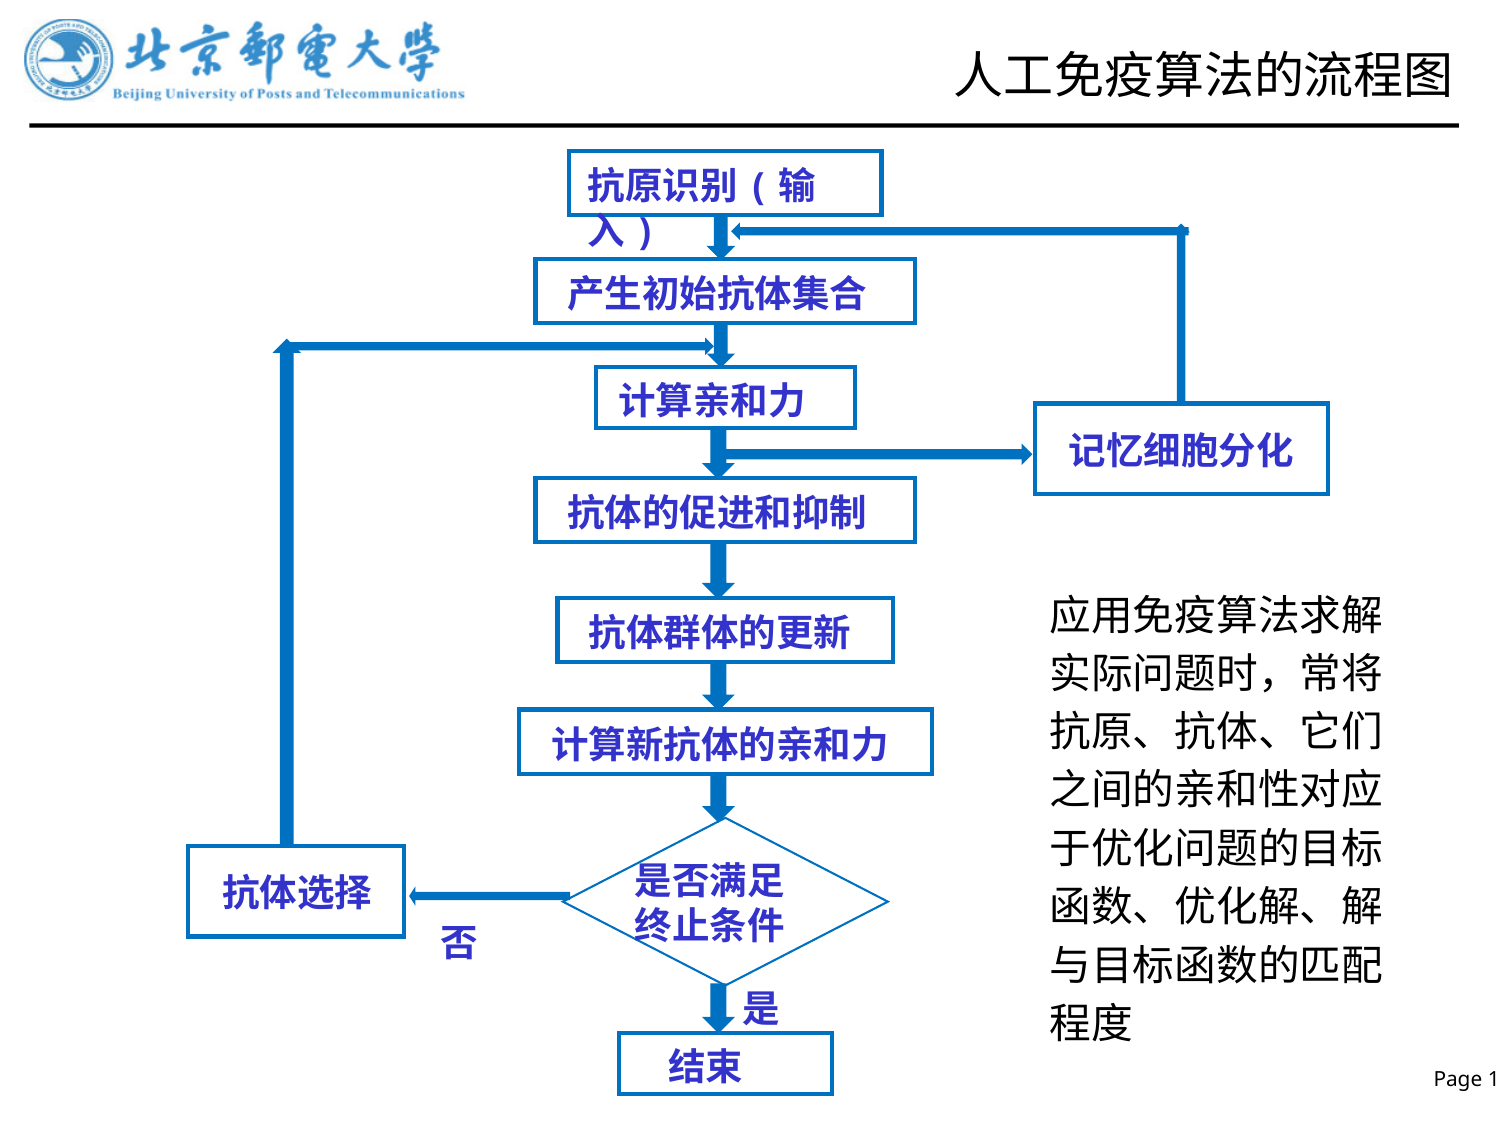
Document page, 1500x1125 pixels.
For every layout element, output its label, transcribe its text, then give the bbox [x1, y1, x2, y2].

text_box [701, 661, 735, 712]
text_box 是否满足终止条件 [619, 849, 831, 955]
text_box [1176, 236, 1186, 402]
text_box [272, 338, 302, 845]
text_box [283, 337, 714, 355]
picture [23, 19, 467, 102]
text_box 抗体选择 [207, 862, 404, 922]
text_box [534, 258, 916, 324]
text_box 是 [727, 977, 803, 1038]
text_box [701, 772, 735, 823]
text_box [701, 429, 735, 480]
text_box 记忆细胞分化 [1054, 419, 1329, 480]
text_box [409, 886, 571, 906]
text_box 抗体群体的更新 [574, 601, 877, 662]
text_box [664, 955, 787, 983]
text_box 结束 [653, 1035, 798, 1096]
text_box 计算新抗体的亲和力 [536, 713, 915, 773]
text_box [560, 871, 619, 932]
text_box [731, 222, 1189, 240]
text_box [534, 477, 916, 543]
text_box [187, 845, 405, 937]
text_box [701, 541, 735, 600]
text_box [798, 1032, 833, 1095]
text_box [518, 708, 933, 775]
text_box [568, 150, 883, 216]
text_box 计算亲和力 [603, 370, 848, 430]
text_box [723, 443, 1033, 466]
text_box [831, 871, 891, 933]
text_box 抗原识别(输入) [573, 154, 878, 258]
text_box [706, 214, 736, 261]
text_box 应用免疫算法求解实际问题时，常将抗原、抗体、它们之间的亲和性对应于优化问题的目标函数、优化解、解与目标函数的匹配程度 [1034, 572, 1440, 1055]
text_box 产生初始抗体集合 [552, 262, 899, 323]
text_box [595, 366, 856, 429]
text_box [707, 321, 736, 368]
title 人工免疫算法的流程图 [530, 16, 1469, 130]
text_box [1034, 402, 1329, 495]
text_box [618, 1032, 727, 1095]
text_box 否 [426, 911, 502, 972]
text_box 抗体的促进和抑制 [552, 481, 899, 542]
text_box [556, 597, 894, 663]
text_box [701, 983, 727, 1034]
text_box [662, 817, 789, 849]
